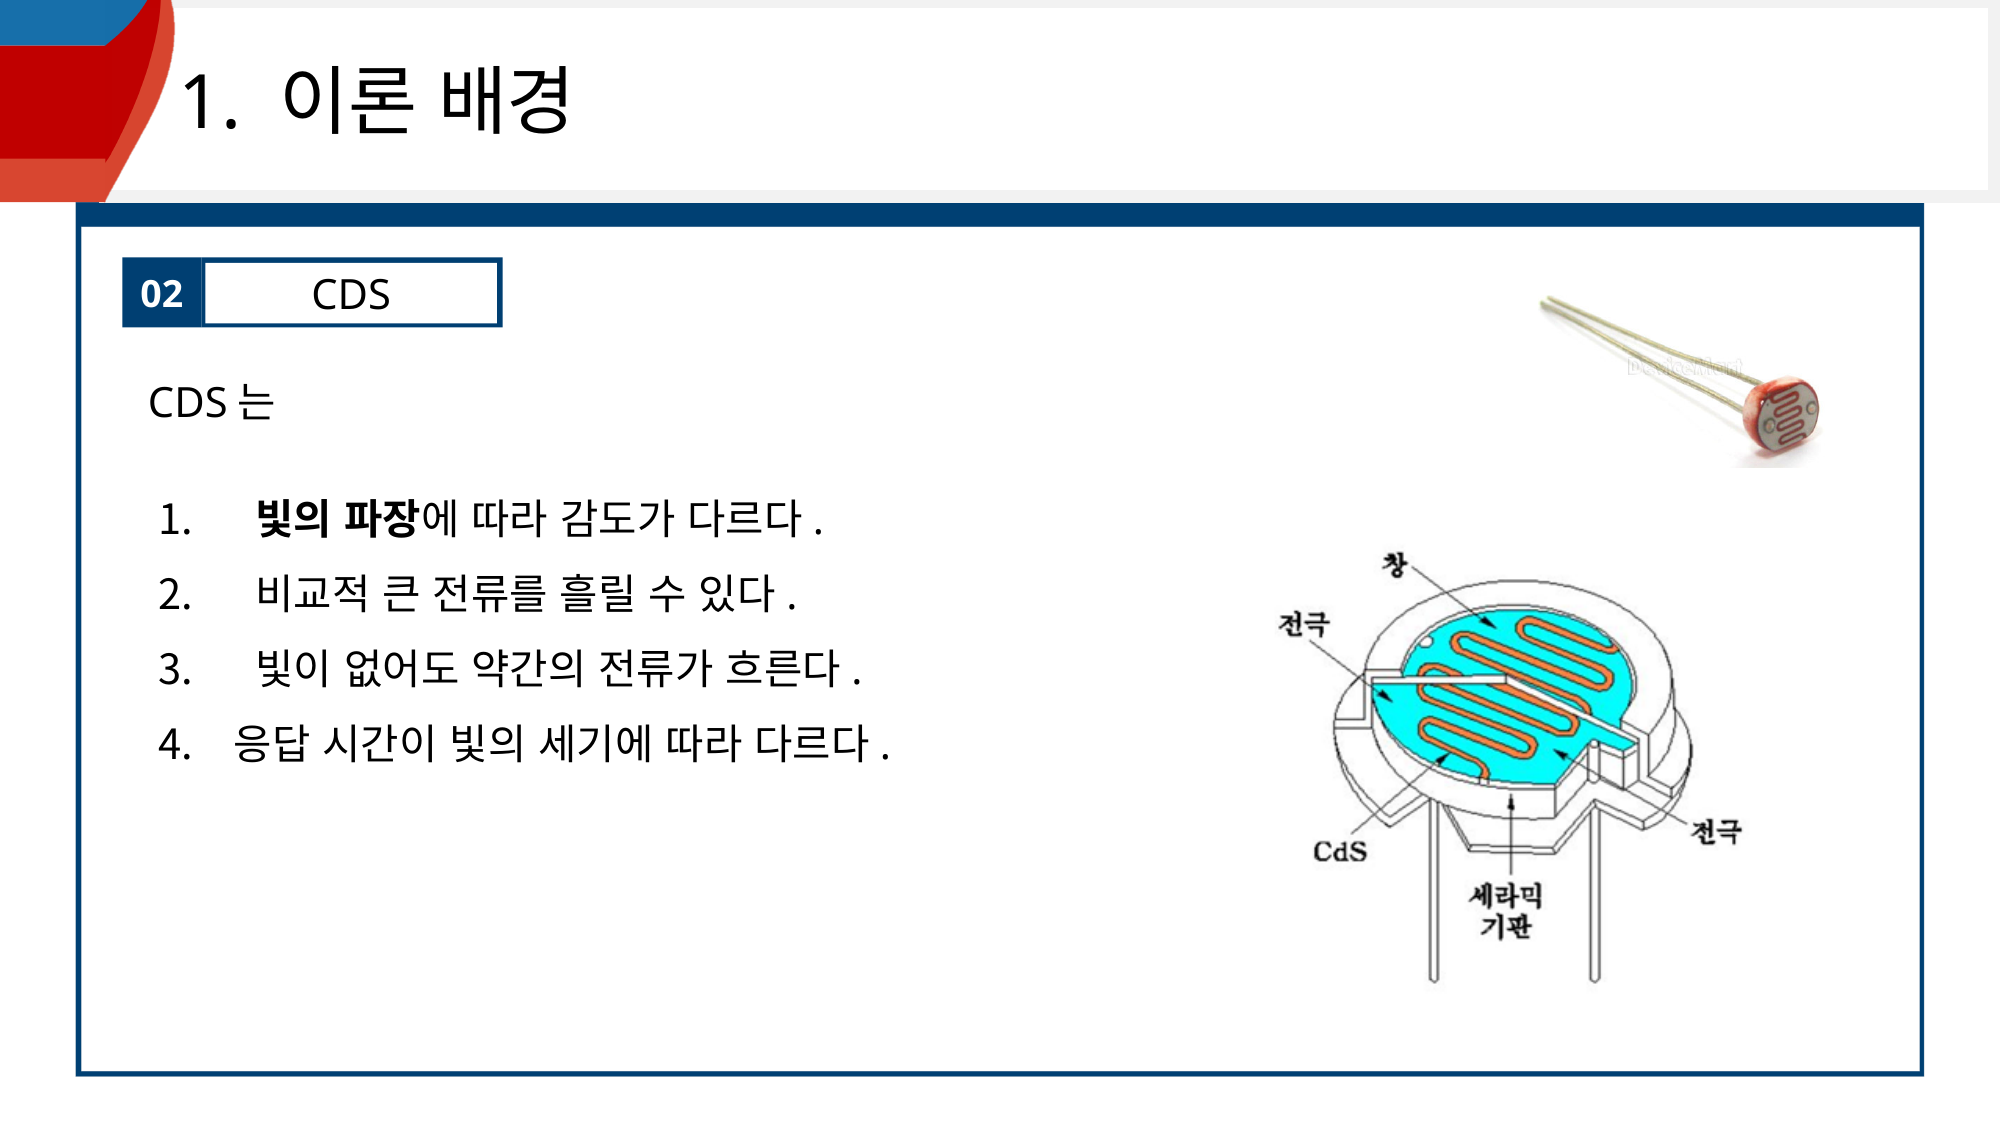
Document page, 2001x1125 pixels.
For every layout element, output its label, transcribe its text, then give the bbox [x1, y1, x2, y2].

text_box [75, 201, 1925, 1078]
picture [1274, 538, 1750, 1001]
text_box 02 [121, 256, 202, 328]
text_box [80, 226, 1921, 1072]
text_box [201, 257, 503, 328]
text_box 빛의 파장에 따라 감도가 다르다. 비교적 큰 전류를 흘릴 수 있다. 빛이 없어도 약간의 전류가 흐른다. 응답 시간이 빛의 세기에 따라 다르다. [143, 460, 1066, 851]
picture [1512, 274, 1842, 468]
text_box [0, 0, 184, 203]
text_box 1. 이론 배경 [184, 0, 1995, 198]
